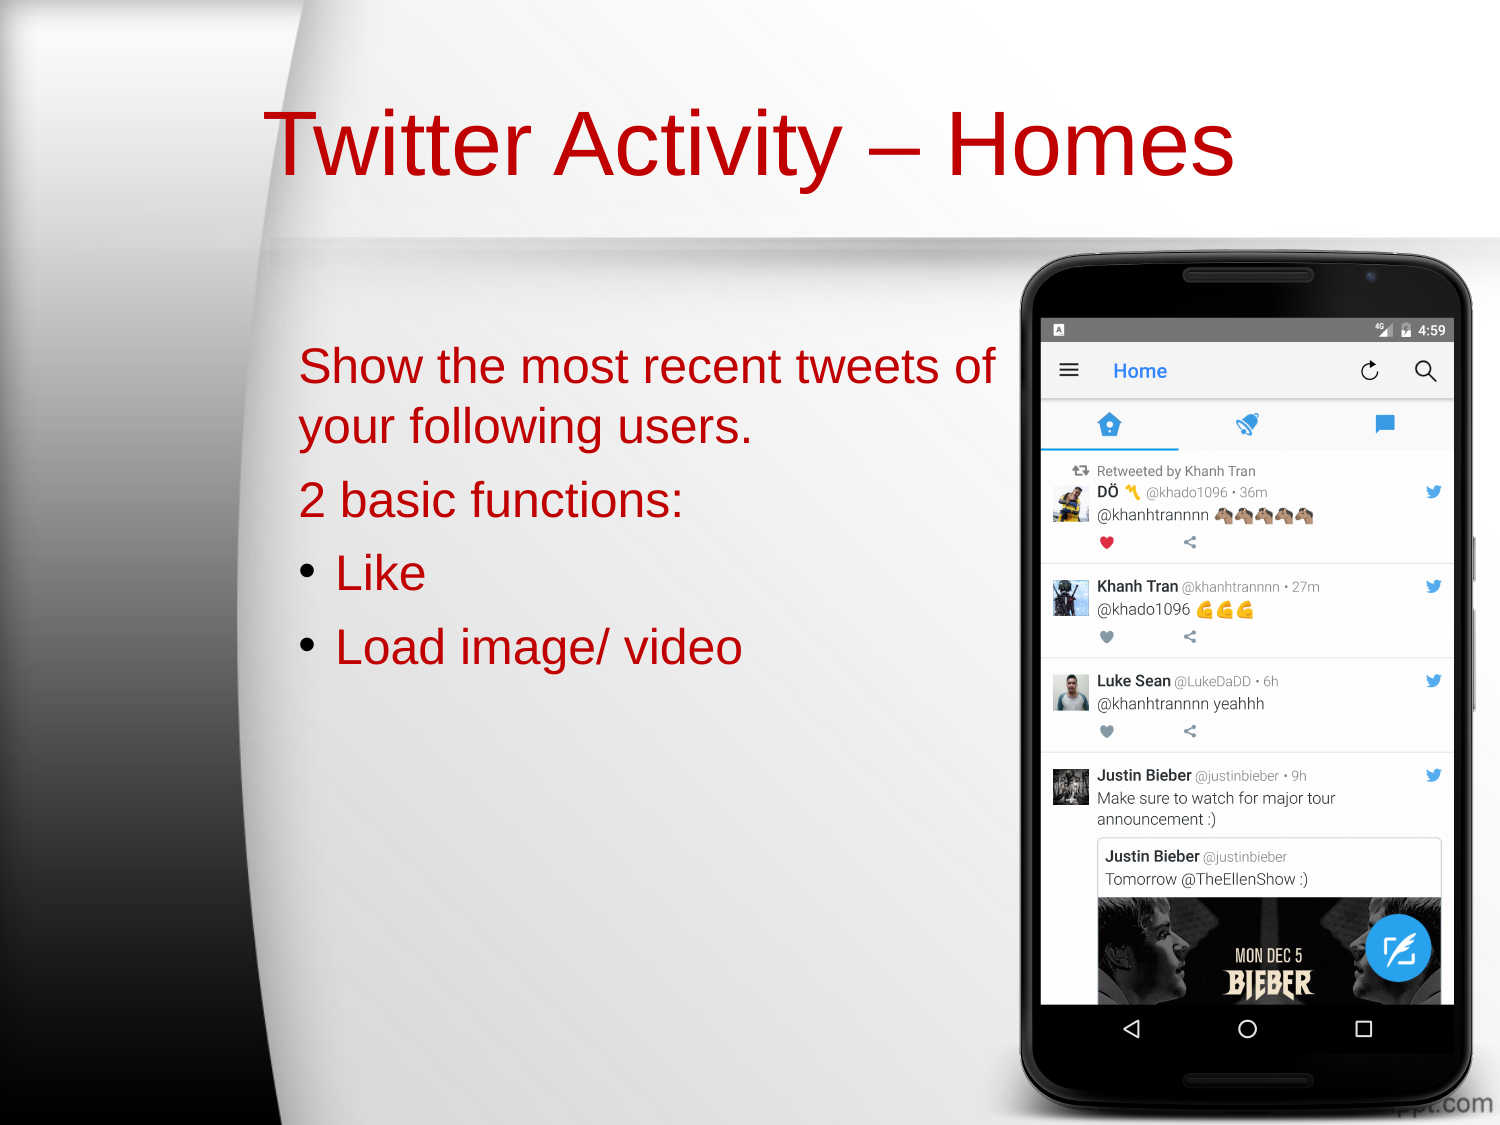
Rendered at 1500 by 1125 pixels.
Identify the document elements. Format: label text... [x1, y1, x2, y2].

title Twitter Activity – Homes [75, 45, 1425, 233]
list Show the most recent tweets of your following users. 2 basic functions: Like Load image/ video [249, 319, 969, 1062]
picture [0, 0, 1500, 1125]
